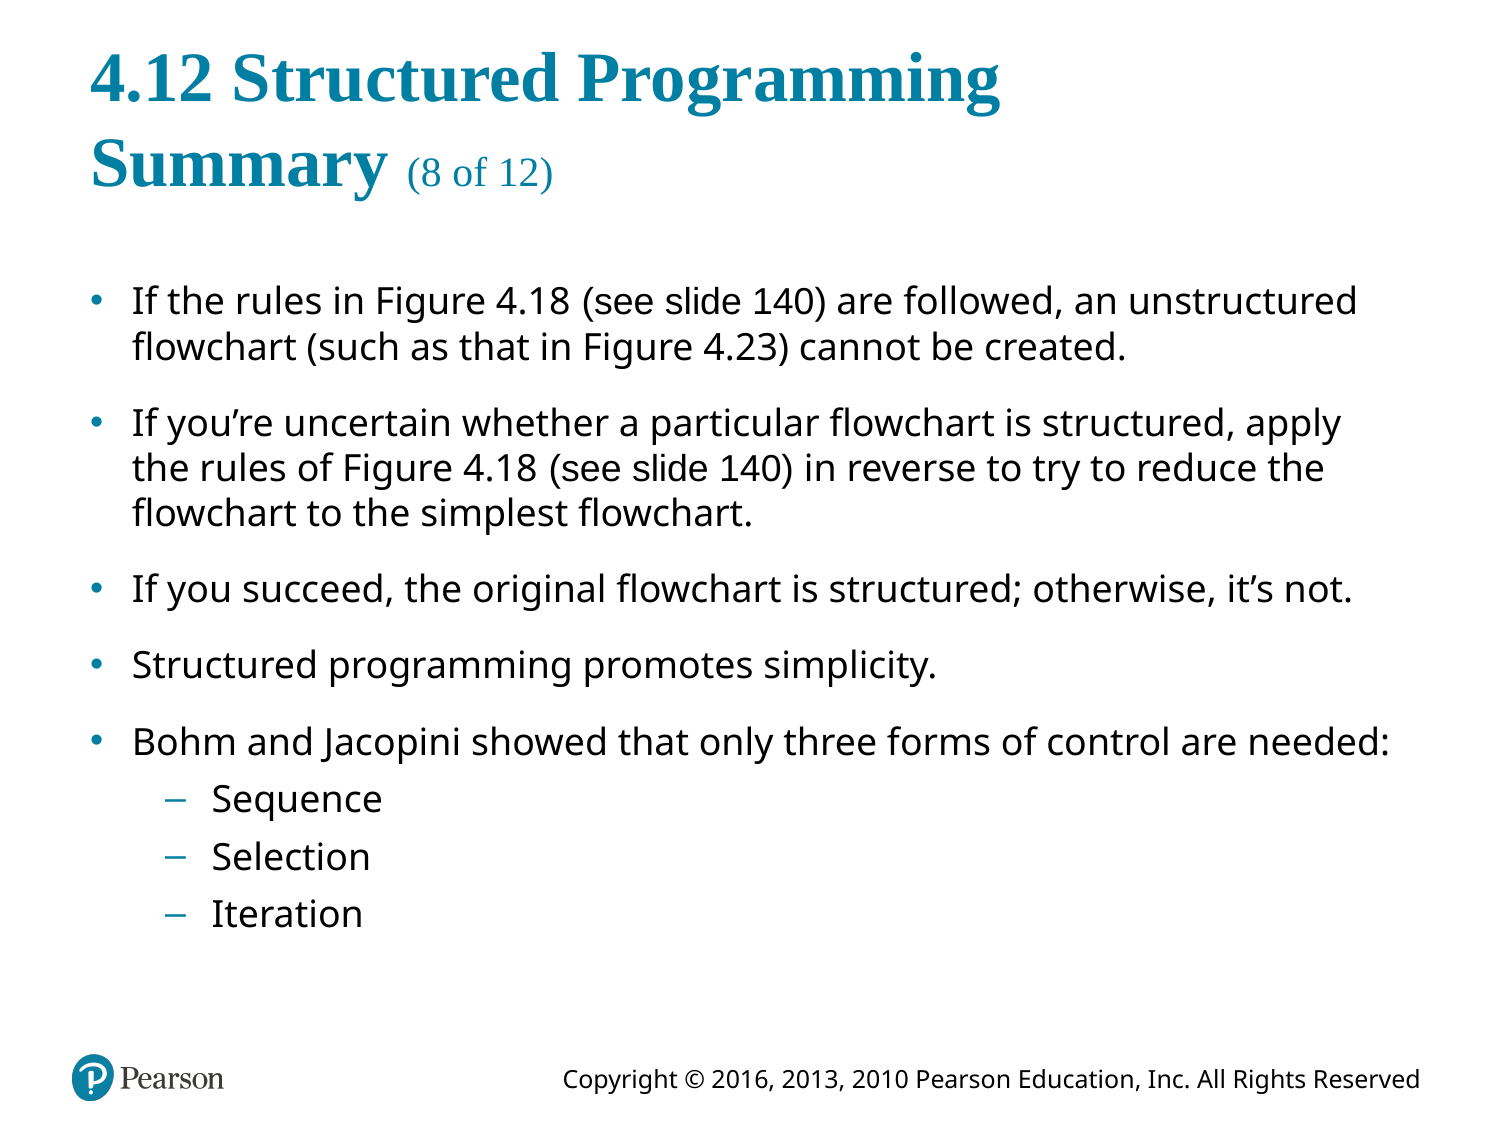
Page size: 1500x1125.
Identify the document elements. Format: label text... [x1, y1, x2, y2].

picture [72, 1087, 83, 1101]
picture [98, 1054, 224, 1101]
list If the rules in Figure 4.18 (see slide 140) are followed, an unstructured flowchart (such as that in Figure 4.23) cannot be created. If you’re uncertain whether a particular flowchart is structured, apply the rules of Figure 4.18 (see slide 140) in reverse to try to reduce the flowchart to the simplest flowchart. If you succeed, the original flowchart is structured; otherwise, it’s not. Structured programming promotes simplicity. Bohm and Jacopini showed that only three forms of control are needed: Sequence Selection Iteration [75, 262, 1425, 1040]
title 4.12 Structured Programming Summary (8 of 12) [75, 0, 1293, 216]
picture [80, 1063, 106, 1088]
picture [72, 1054, 88, 1070]
